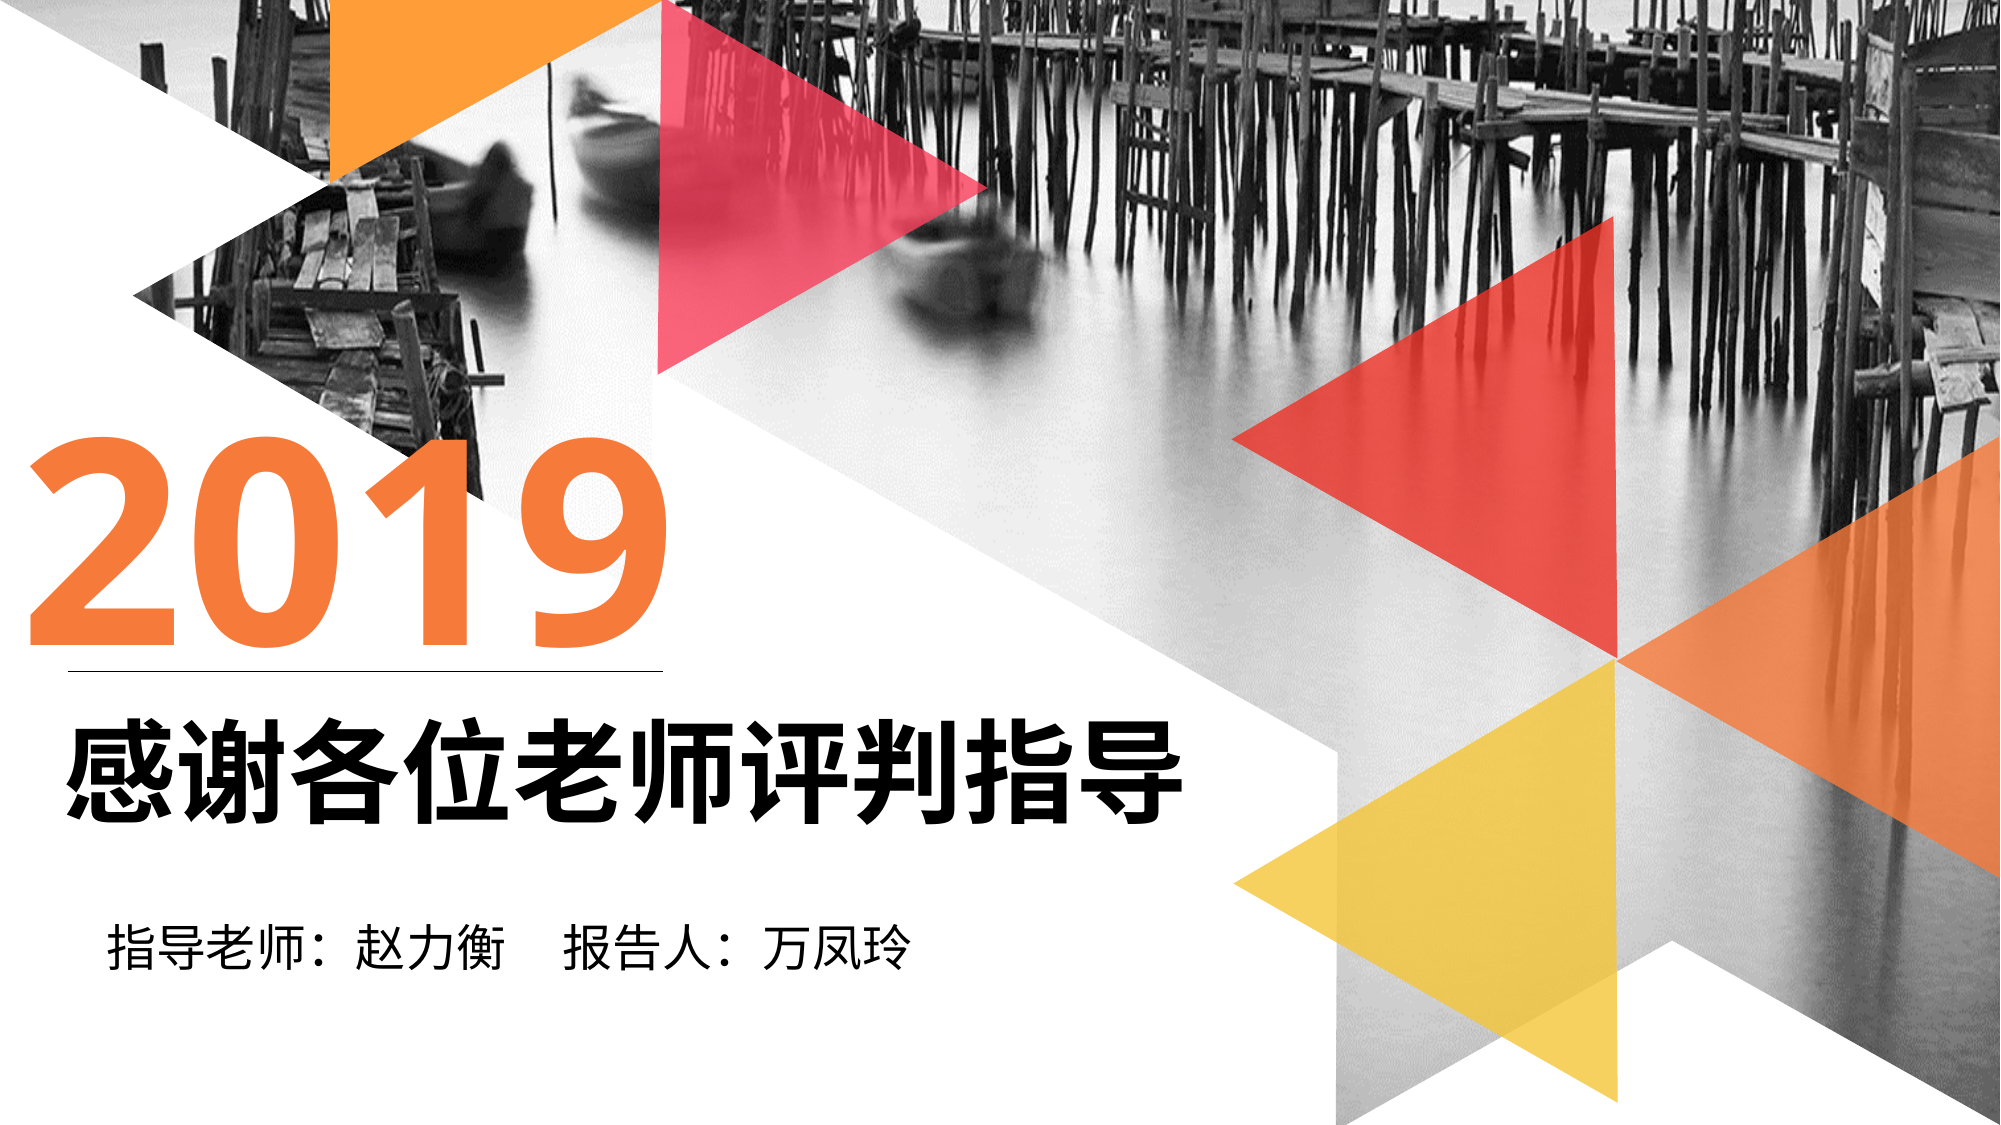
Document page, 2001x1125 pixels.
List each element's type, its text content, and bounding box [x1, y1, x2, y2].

text_box [1334, 944, 1502, 1125]
text_box [1229, 214, 1619, 661]
text_box [1231, 658, 1619, 1105]
text_box [672, 0, 2000, 821]
text_box [1616, 663, 2000, 1125]
text_box 感谢各位老师评判指导 [48, 694, 1217, 844]
text_box 指导老师：赵力衡 报告人：万凤玲 [91, 908, 928, 984]
text_box [329, 0, 660, 185]
text_box 2019 [4, 350, 693, 711]
text_box [656, 0, 990, 356]
text_box [0, 0, 660, 350]
text_box [1616, 434, 2000, 880]
